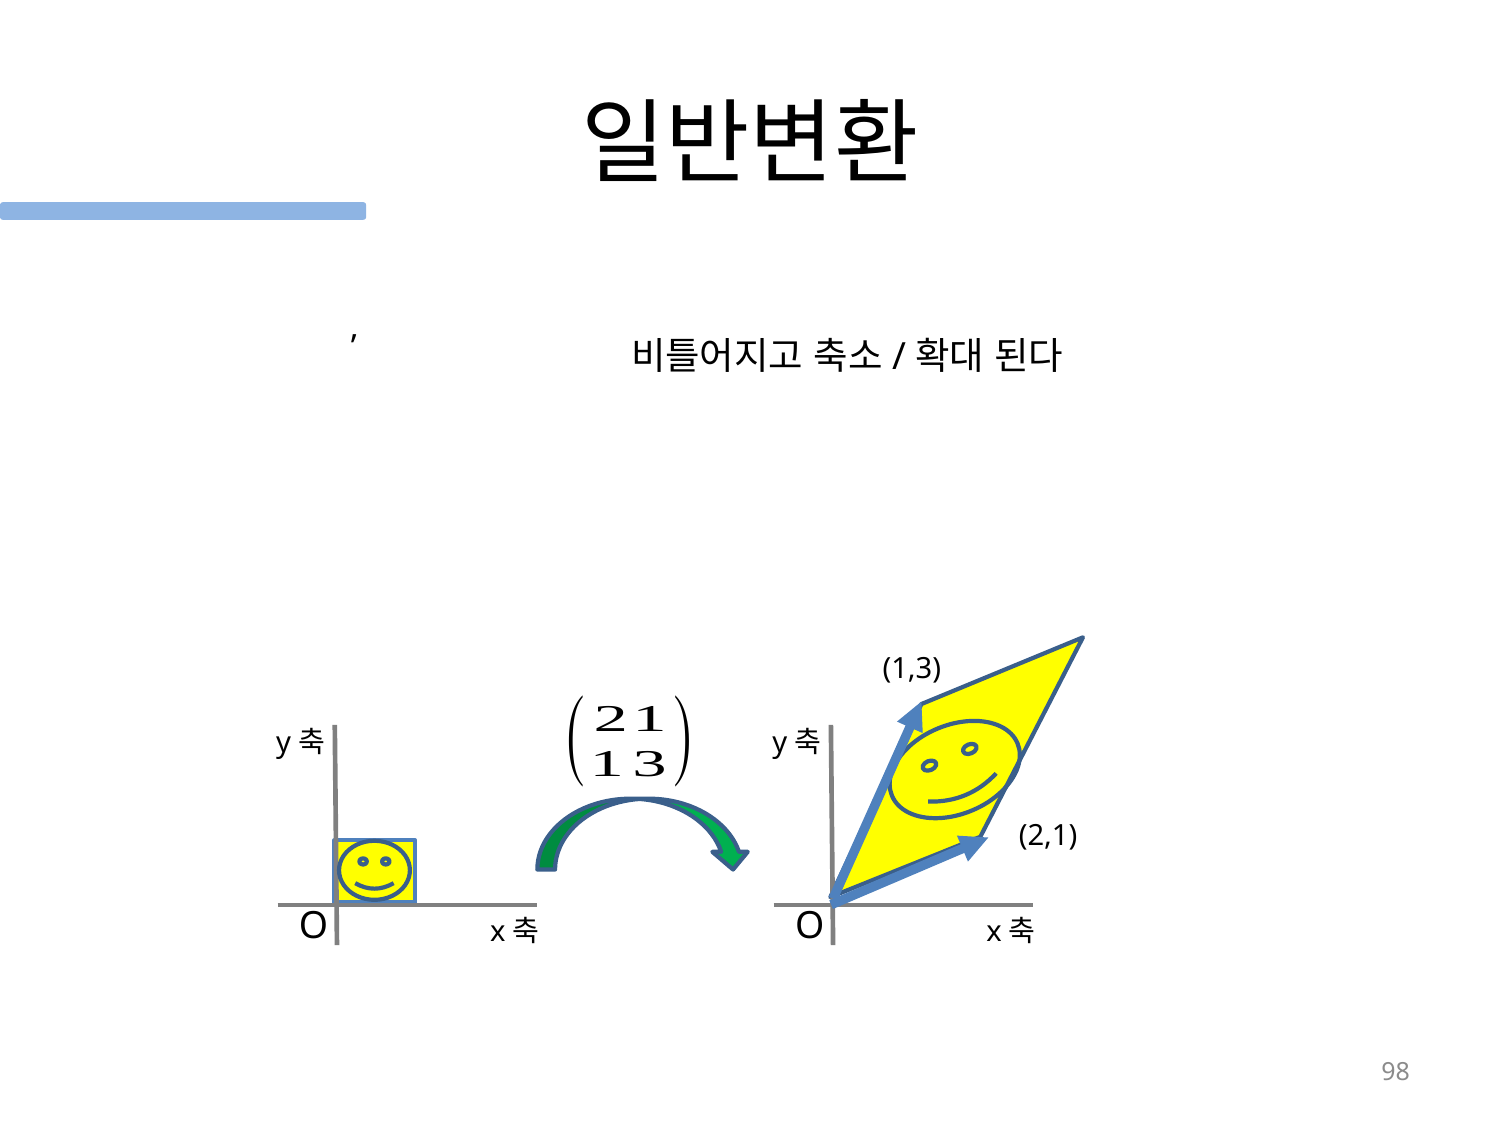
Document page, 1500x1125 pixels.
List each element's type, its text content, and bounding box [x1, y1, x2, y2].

text_box [343, 838, 412, 902]
text_box [343, 838, 417, 903]
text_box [832, 701, 922, 899]
text_box (2,1) [1003, 808, 1093, 859]
text_box O [780, 914, 831, 953]
text_box y축 [261, 716, 340, 766]
text_box [0, 200, 369, 222]
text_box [925, 837, 989, 905]
text_box [535, 796, 750, 872]
text_box 비틀어지고 축소/확대 된다 [616, 324, 1079, 385]
text_box x축 [475, 905, 555, 956]
text_box [927, 789, 1008, 835]
text_box O [780, 893, 824, 904]
text_box (1,3) [867, 642, 956, 692]
text_box y축 [757, 716, 827, 766]
text_box x축 [971, 905, 1051, 956]
slide_number 98 [1074, 1042, 1425, 1103]
text_box O [337, 917, 344, 953]
text_box O [832, 915, 840, 953]
text_box [927, 718, 1022, 821]
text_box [830, 915, 834, 946]
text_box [334, 914, 338, 946]
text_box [334, 724, 338, 904]
text_box [922, 635, 1085, 761]
title 일반변환 [75, 45, 1425, 233]
text_box O [284, 914, 335, 953]
text_box O [284, 893, 329, 904]
